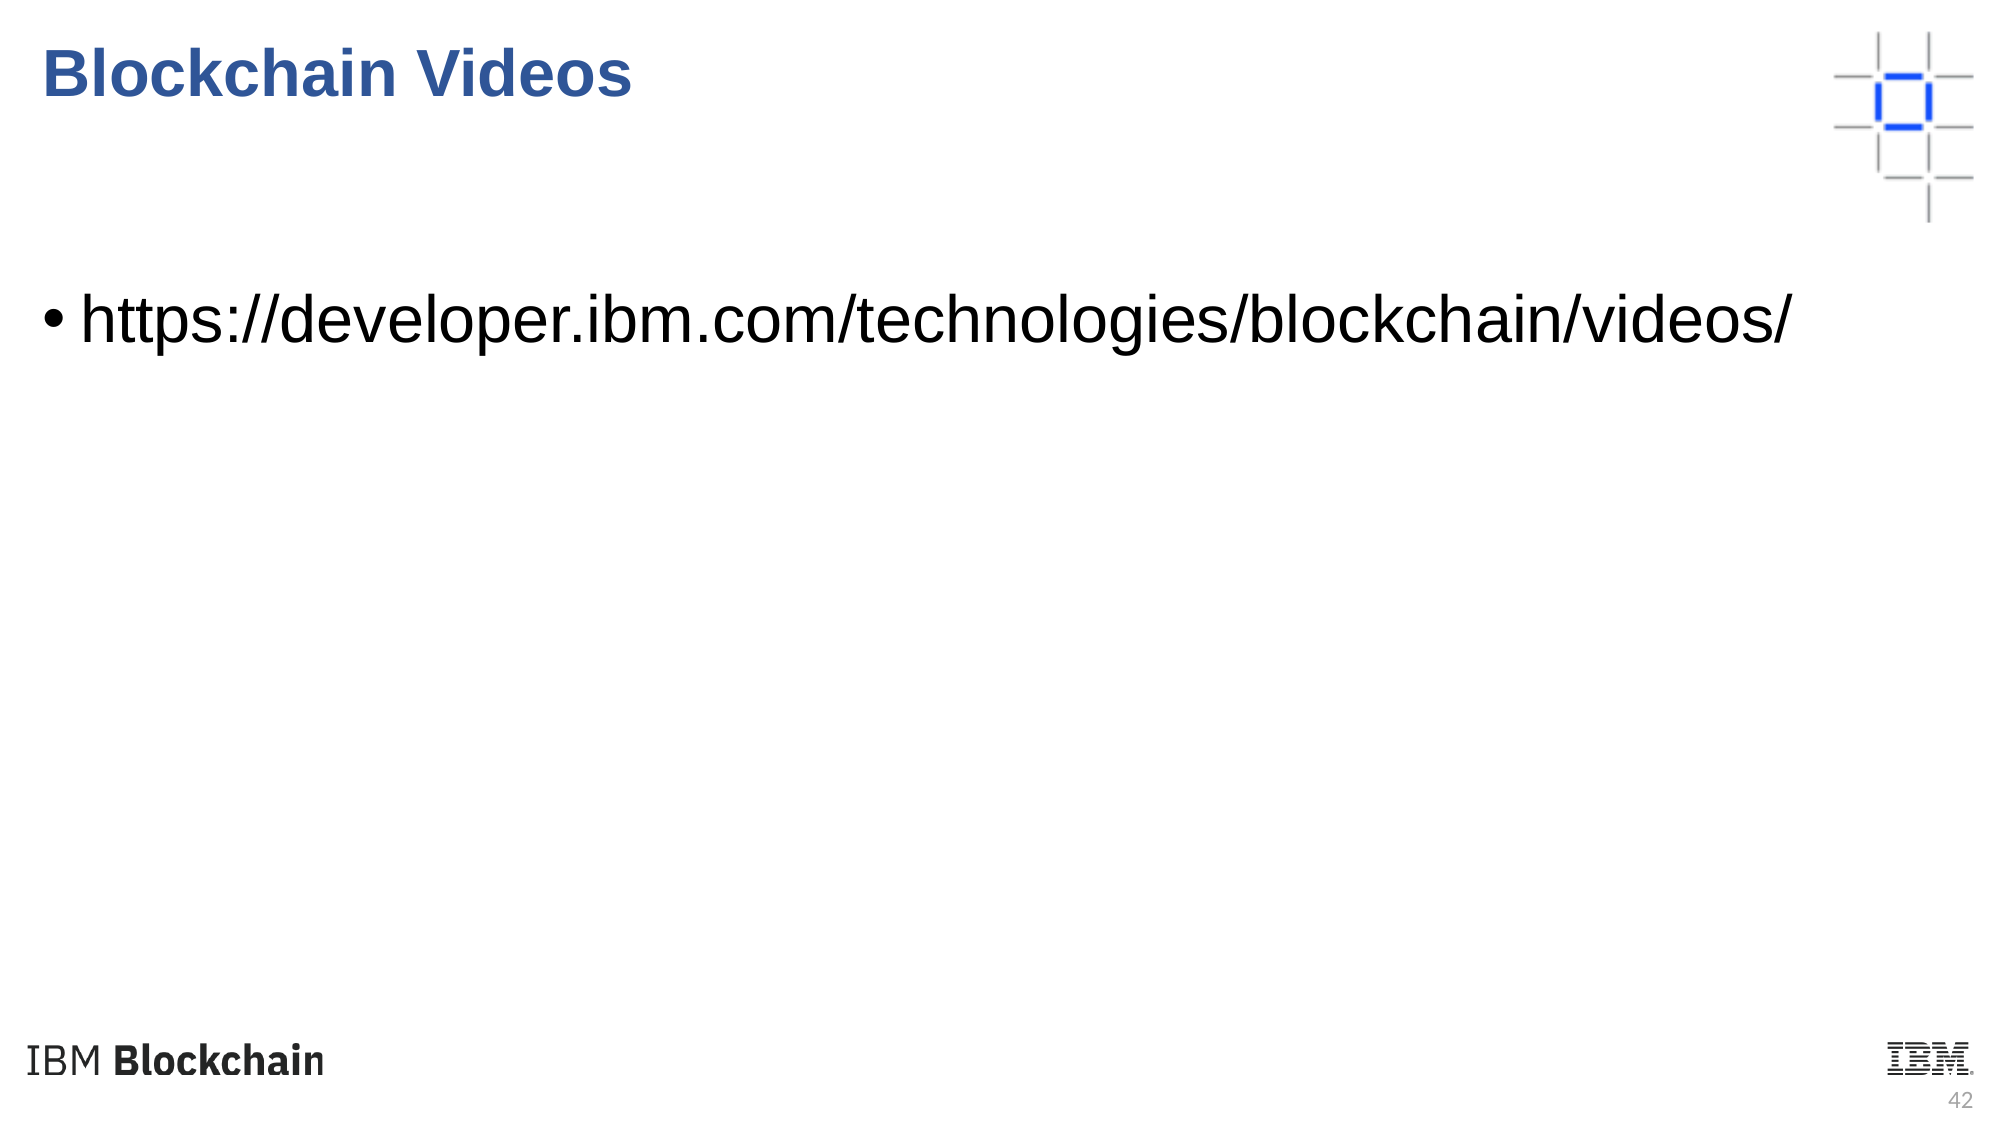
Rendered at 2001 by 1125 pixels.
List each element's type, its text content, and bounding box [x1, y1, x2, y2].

list https://developer.ibm.com/technologies/blockchain/videos/ [27, 277, 1974, 927]
list Blockchain Videos [27, 31, 1727, 253]
picture [1834, 32, 1973, 222]
